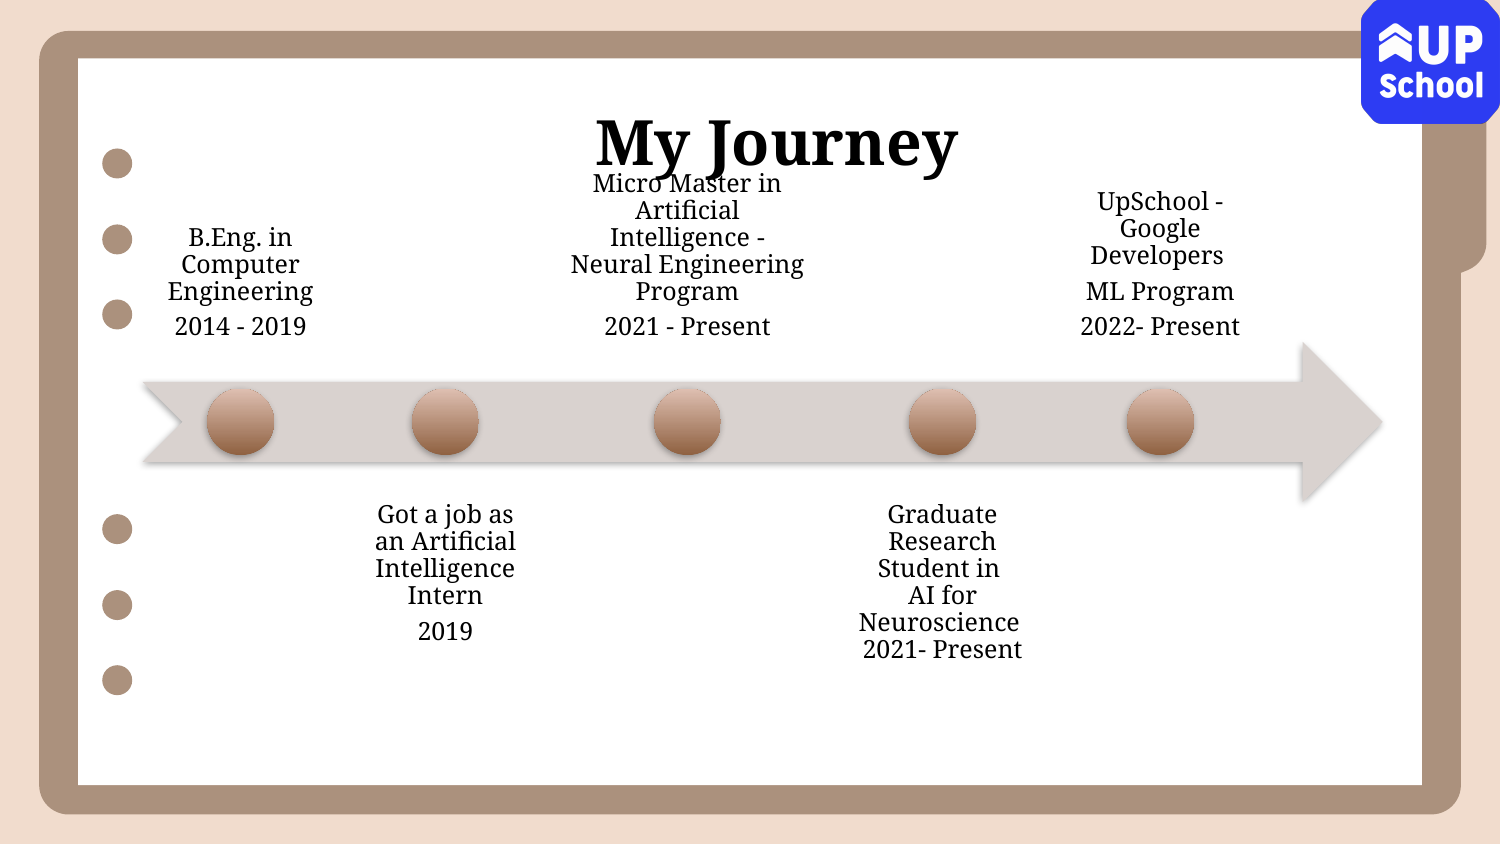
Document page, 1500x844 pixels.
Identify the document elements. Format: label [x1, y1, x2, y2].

picture [1360, 0, 1500, 125]
text_box [142, 88, 1383, 756]
